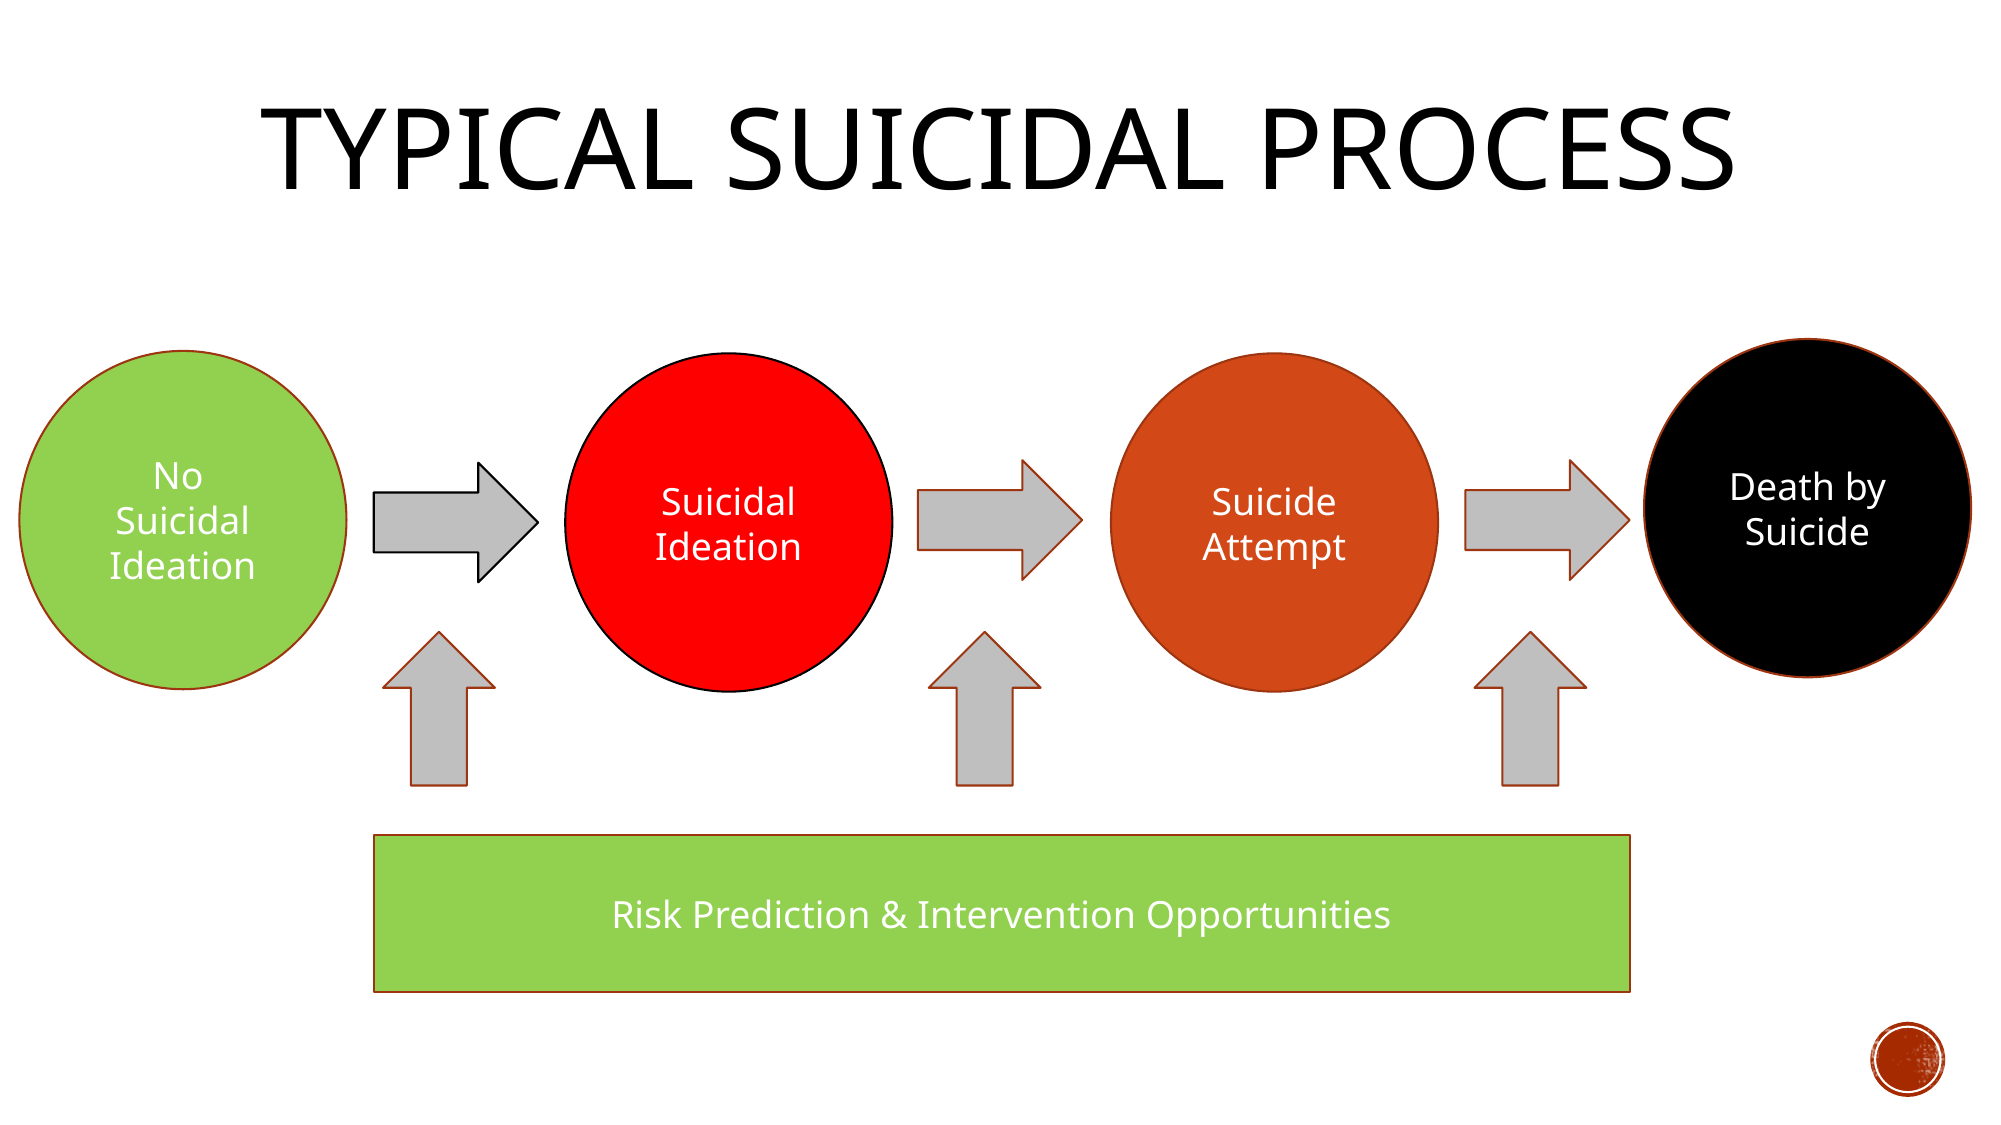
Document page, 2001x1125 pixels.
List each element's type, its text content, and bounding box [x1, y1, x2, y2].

text_box [1473, 631, 1588, 787]
text_box Risk Prediction & Intervention Opportunities [373, 834, 1631, 993]
text_box [382, 631, 496, 787]
text_box [927, 631, 1042, 787]
text_box Death by Suicide [1643, 337, 1973, 679]
text_box [916, 459, 1083, 581]
text_box Suicidal Ideation [564, 352, 894, 693]
text_box [372, 461, 539, 584]
title Typical Suicidal Process [174, 77, 1825, 229]
text_box Suicide Attempt [1109, 352, 1440, 693]
text_box No Suicidal Ideation [18, 349, 348, 691]
text_box [1464, 459, 1631, 581]
